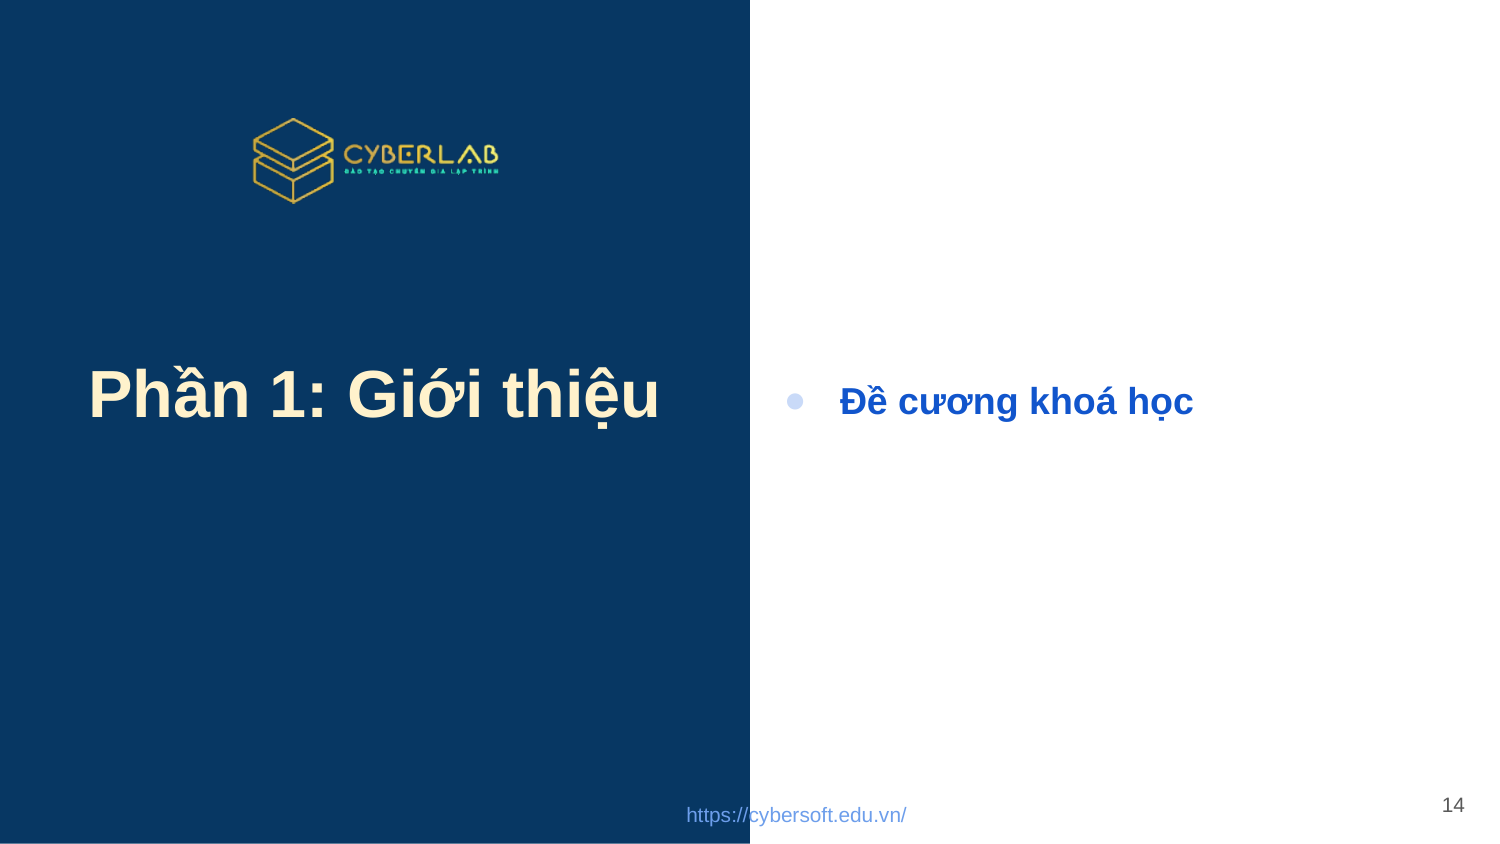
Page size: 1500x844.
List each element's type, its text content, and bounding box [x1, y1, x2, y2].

slide_number 14 [1389, 782, 1480, 830]
list Đề cương khoá học [750, 118, 1480, 725]
title Phần 1: Giới thiệu [43, 202, 708, 446]
picture [239, 118, 511, 202]
